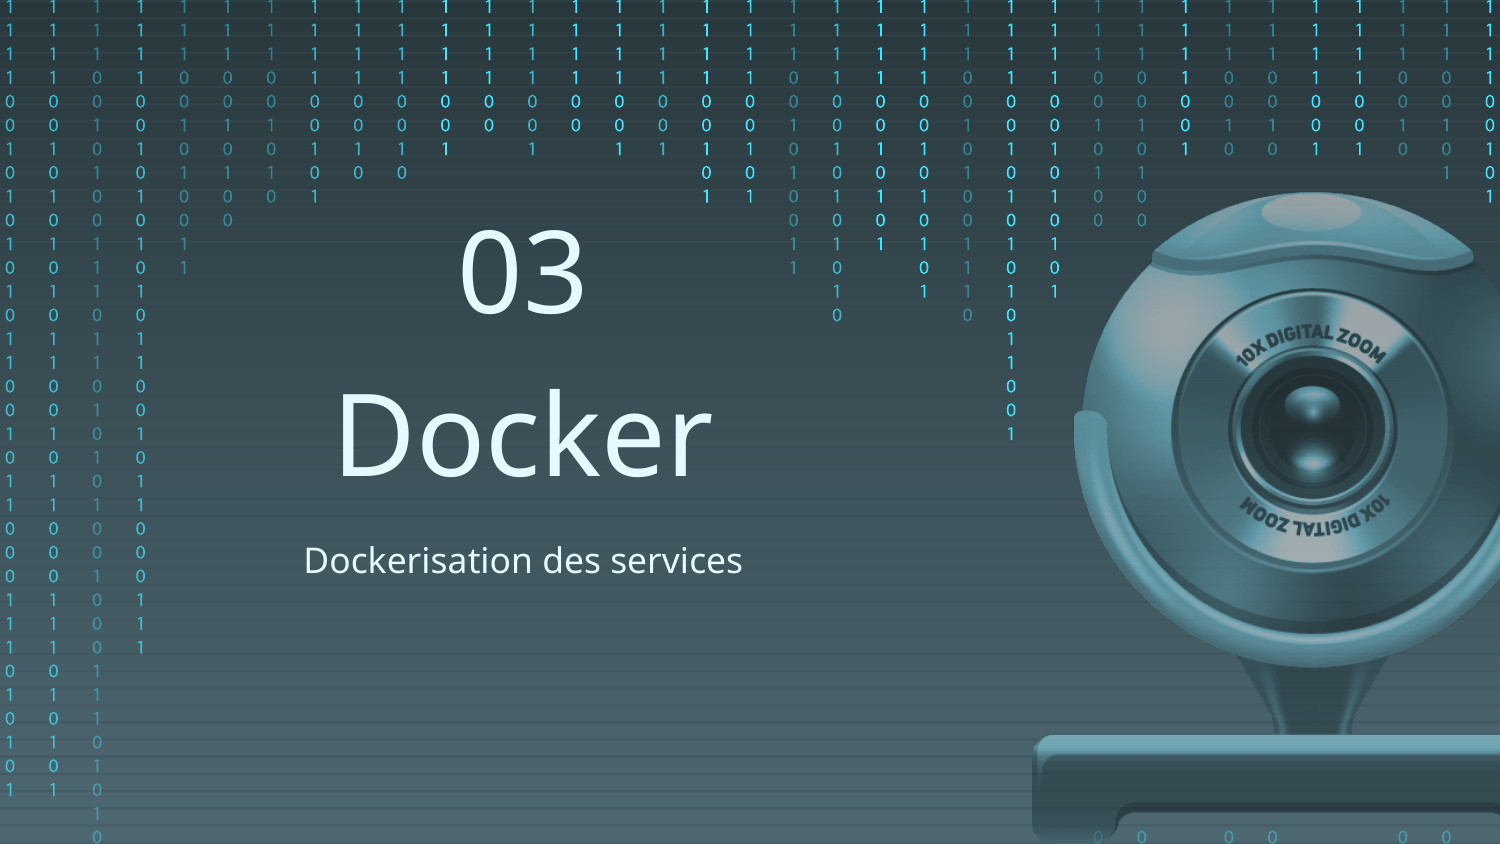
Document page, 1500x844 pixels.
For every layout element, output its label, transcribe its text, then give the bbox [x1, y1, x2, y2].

title Docker [135, 358, 912, 504]
title 03 [389, 192, 657, 345]
picture [1032, 191, 1500, 844]
subtitle Dockerisation des services [274, 522, 773, 638]
